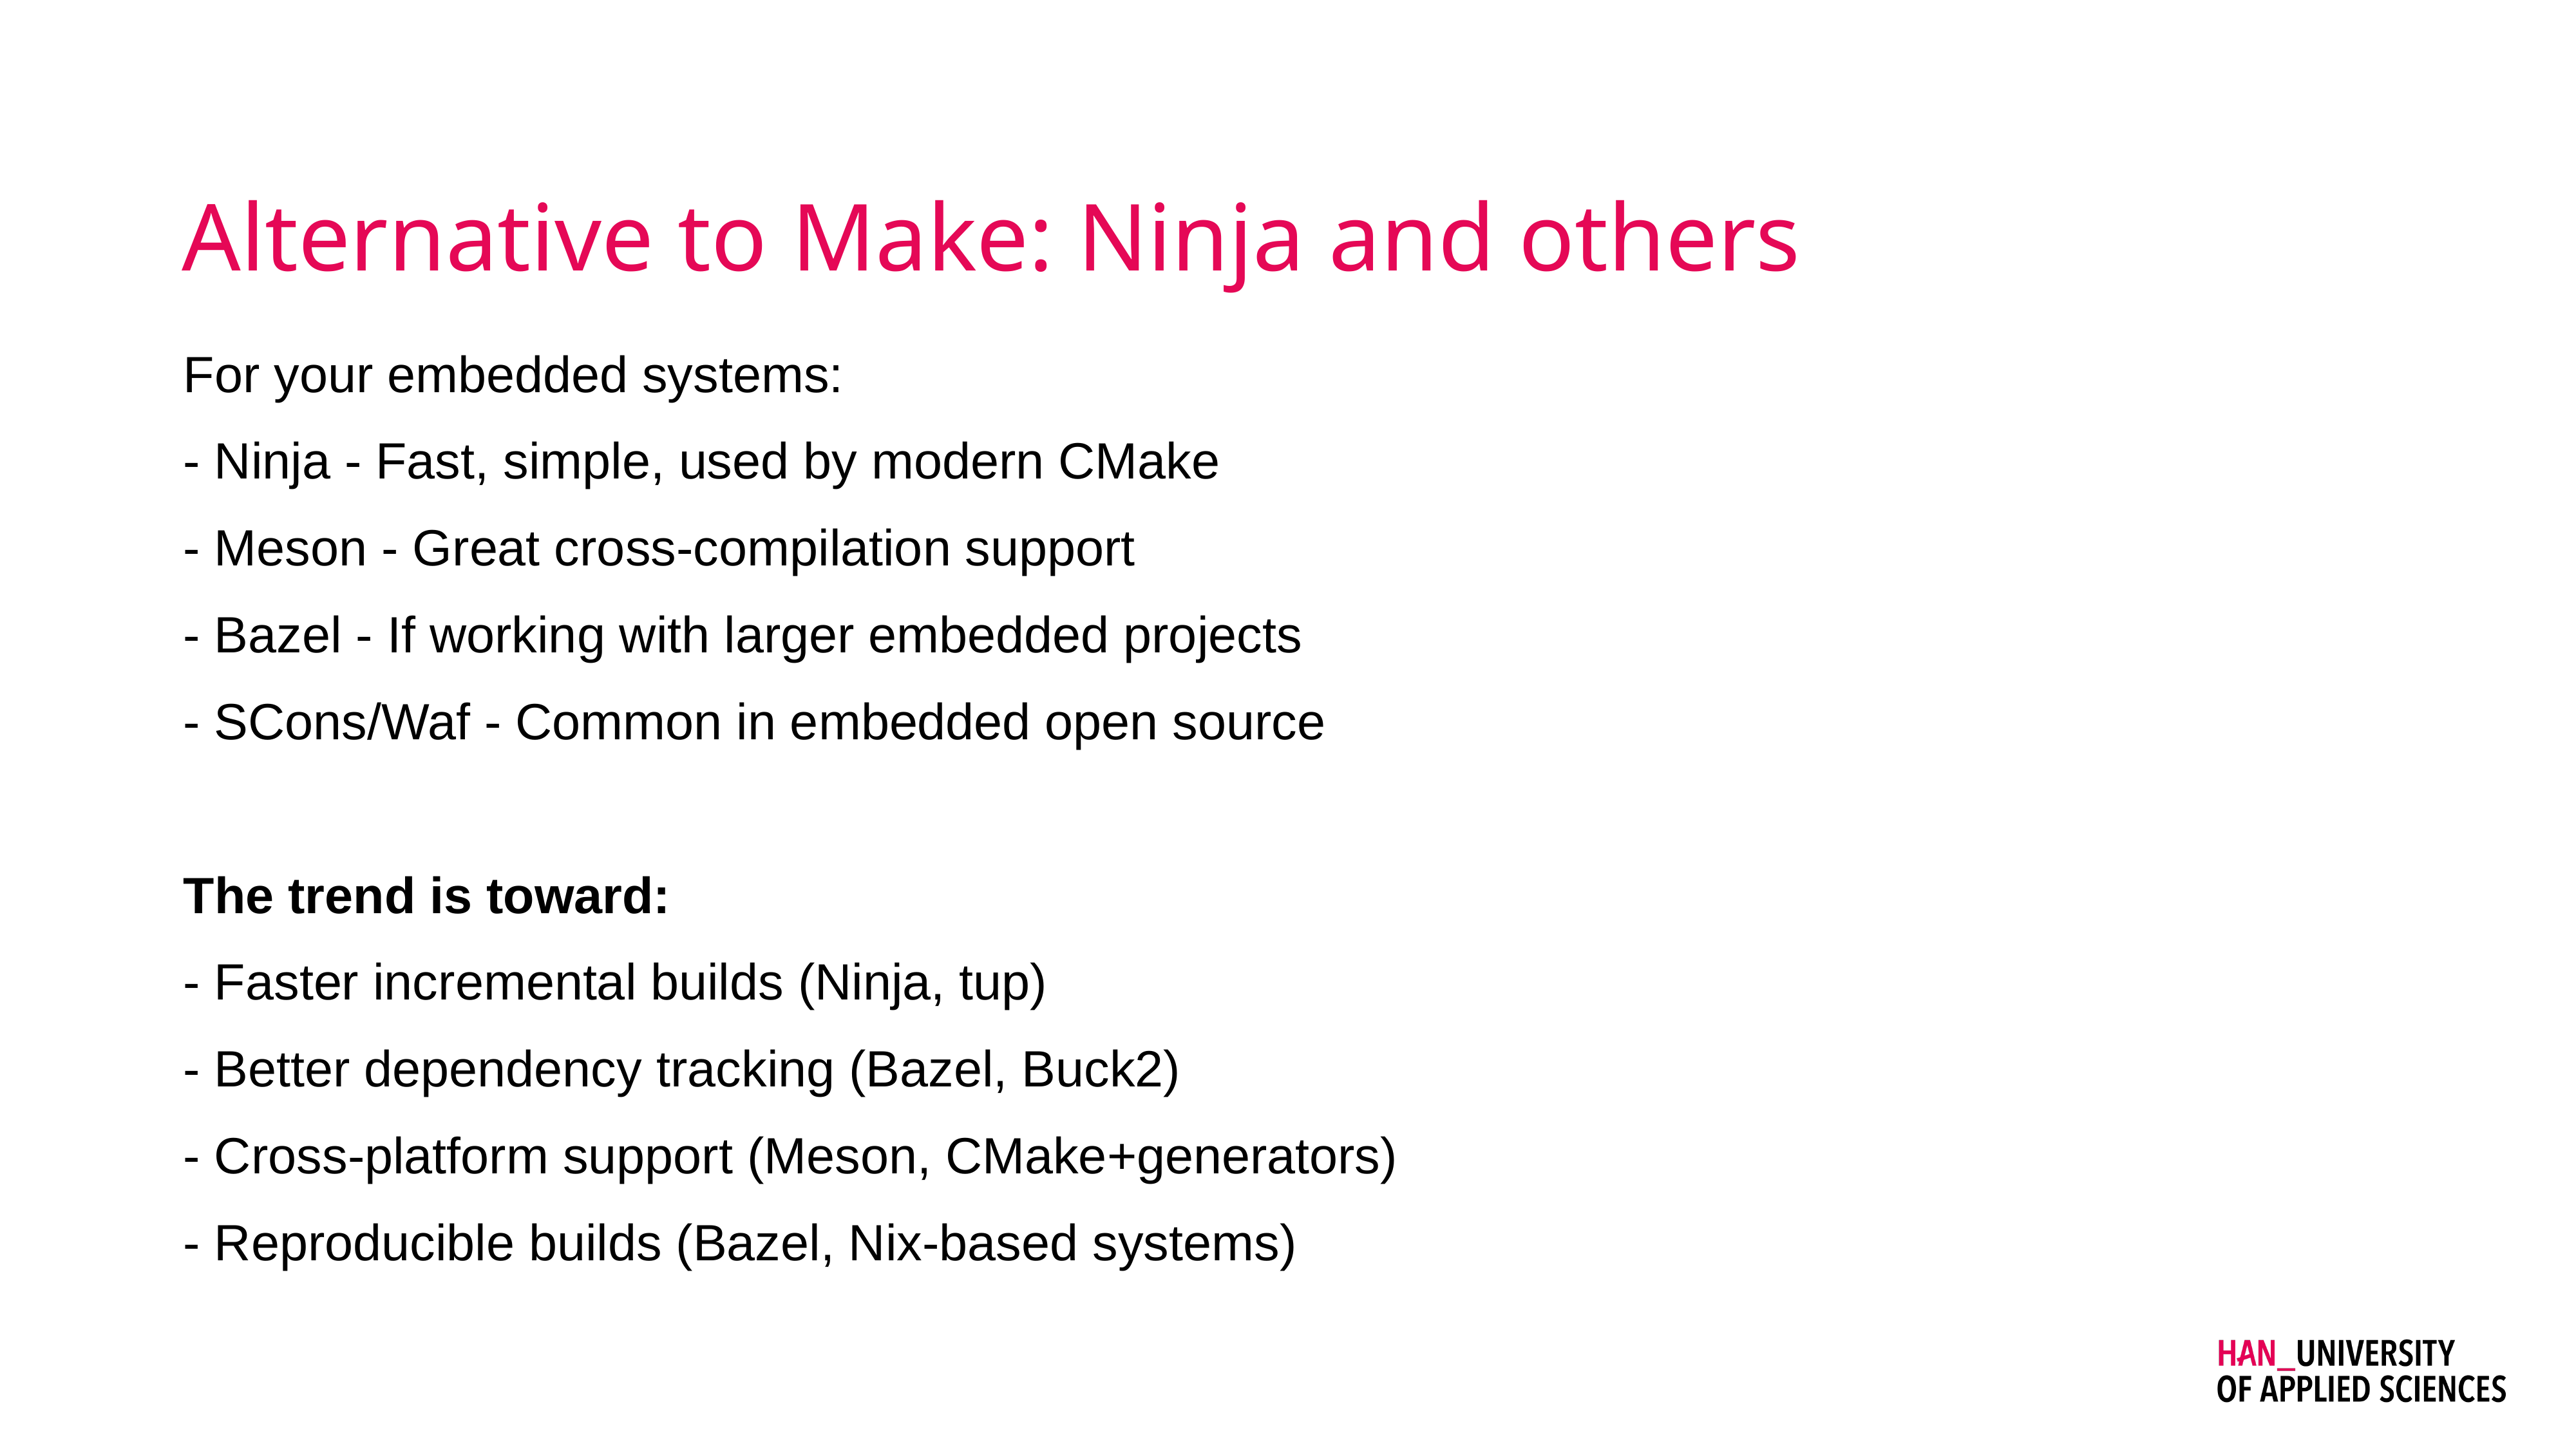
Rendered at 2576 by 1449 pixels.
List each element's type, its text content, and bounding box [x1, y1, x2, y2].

list For your embedded systems: - Ninja - Fast, simple, used by modern CMake - Meson - Great cross-compilation support - Bazel - If working with larger embedded projects - SCons/Waf - Common in embedded open source The trend is toward: - Faster incremental builds (Ninja, tup) - Better dependency tracking (Bazel, Buck2) - Cross-platform support (Meson, CMake+generators) - Reproducible builds (Bazel, Nix-based systems) [178, 324, 2401, 1307]
picture [2209, 1313, 2540, 1449]
title Alternative to Make: Ninja and others [176, 77, 2400, 296]
